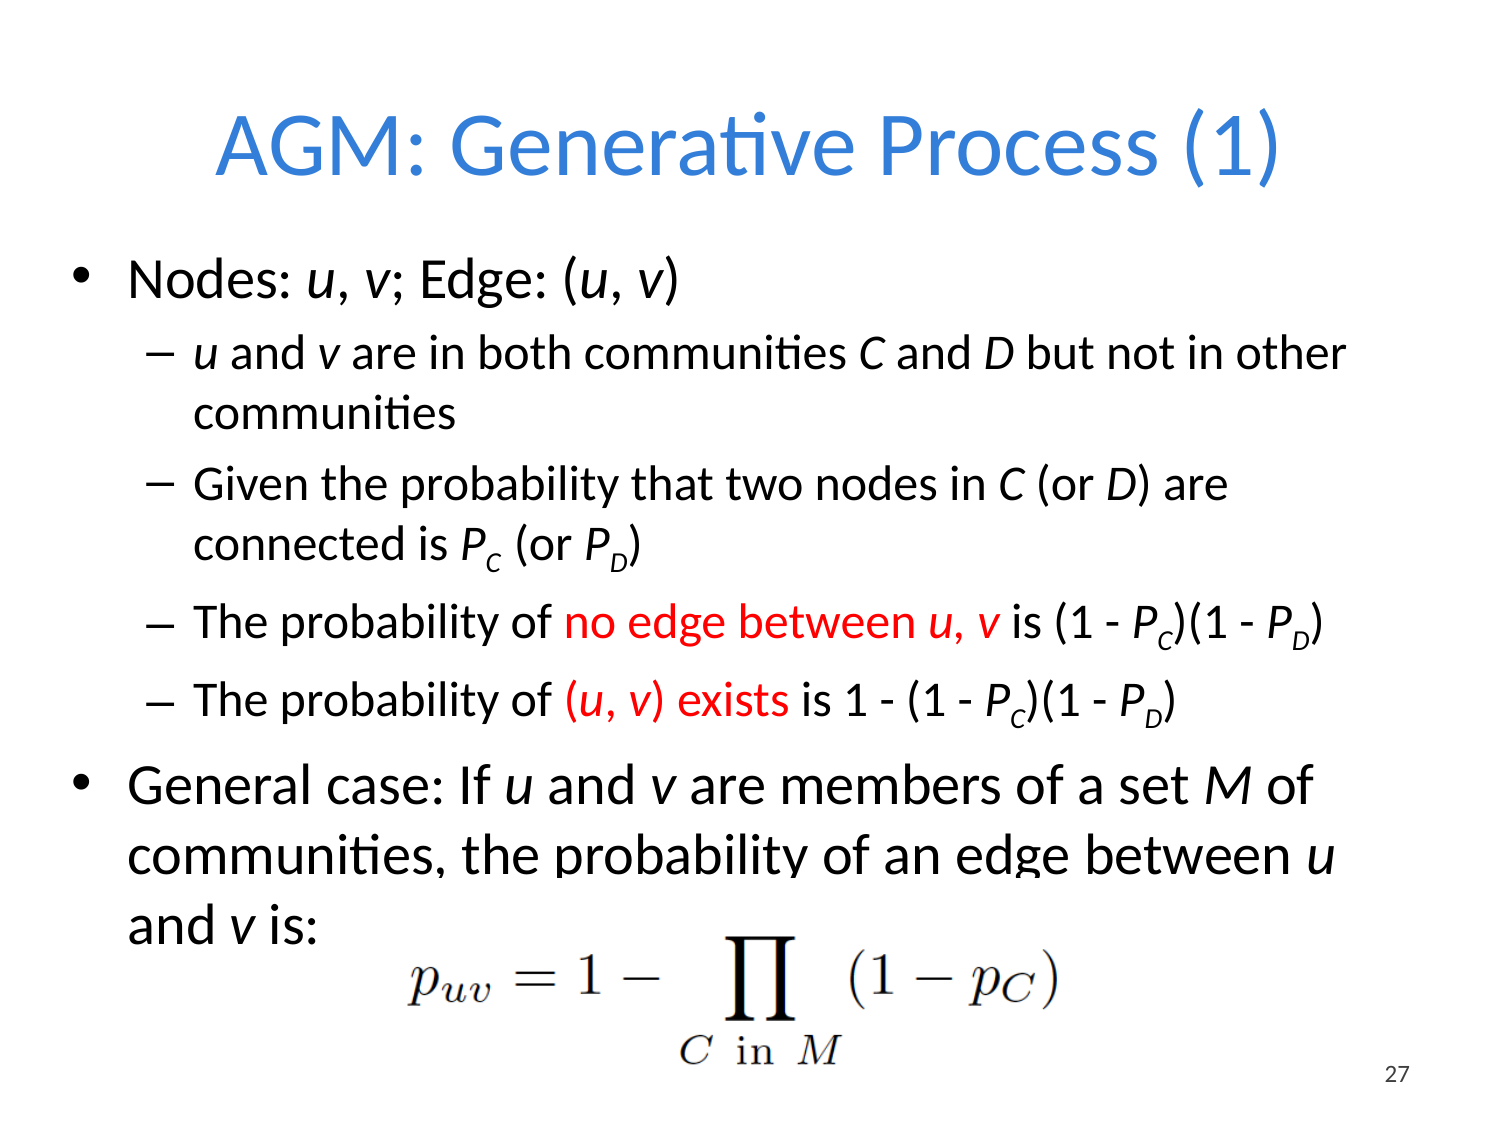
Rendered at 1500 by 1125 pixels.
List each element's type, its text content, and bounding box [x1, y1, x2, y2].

list Nodes: u, v; Edge: (u, v) u and v are in both communities C and D but not in other communities Given the probability that two nodes in C (or D) are connected is PC (or PD) The probability of no edge between u, v is (1 - PC)(1 - PD) The probability of (u, v) exists is 1 - (1 - PC)(1 - PD) General case: If u and v are members of a set M of communities, the probability of an edge between u and v is: [56, 232, 1440, 975]
picture [336, 878, 1099, 1103]
slide_number ‹#› [1104, 1042, 1425, 1103]
title AGM: Generative Process (1) [75, 45, 1425, 232]
